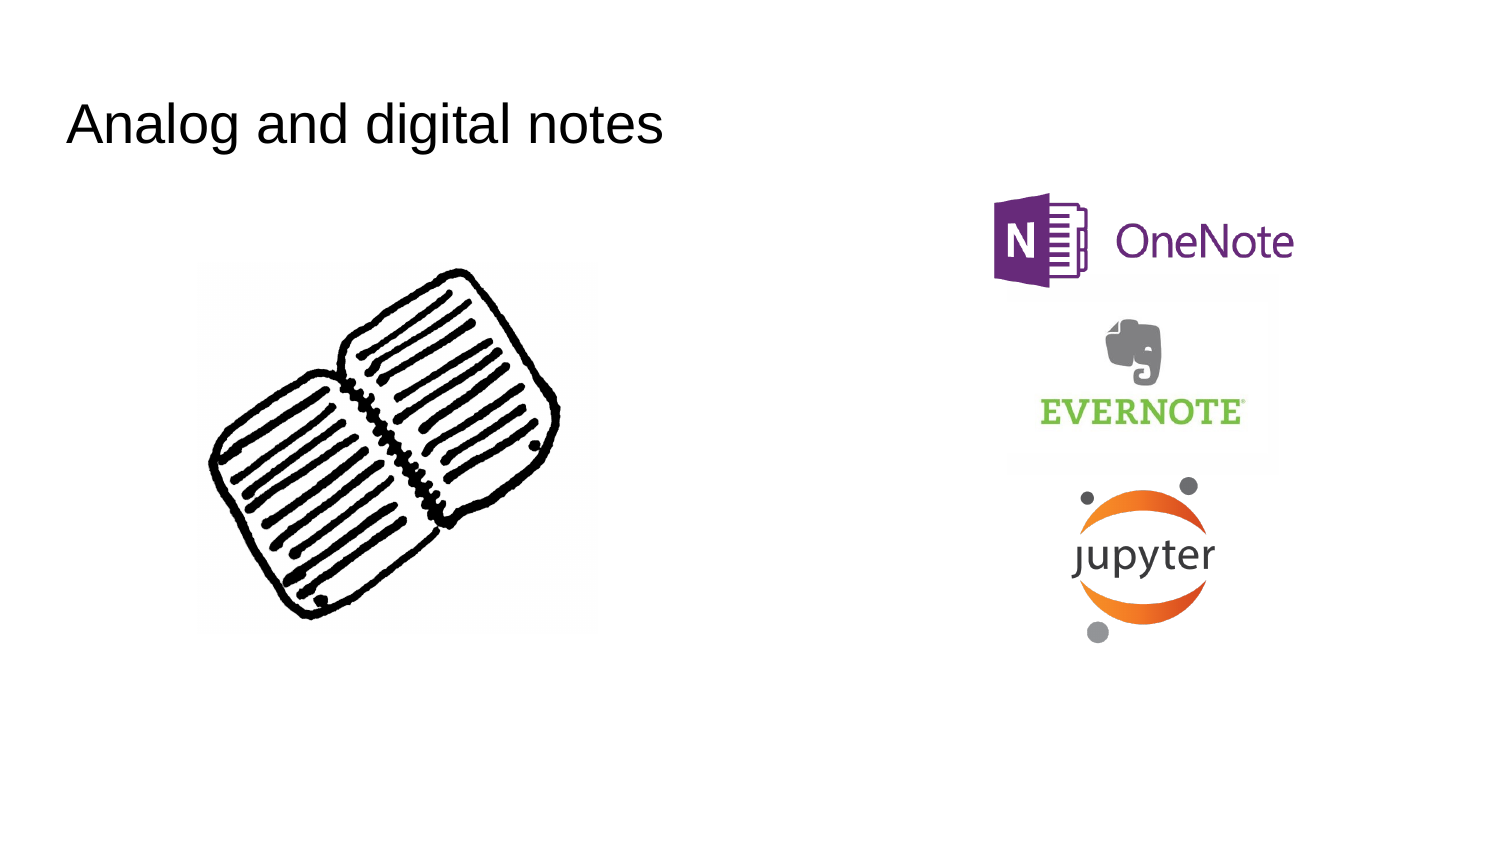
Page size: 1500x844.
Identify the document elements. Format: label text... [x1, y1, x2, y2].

title Analog and digital notes [50, 72, 1450, 168]
picture [980, 193, 1306, 651]
picture [197, 262, 598, 634]
